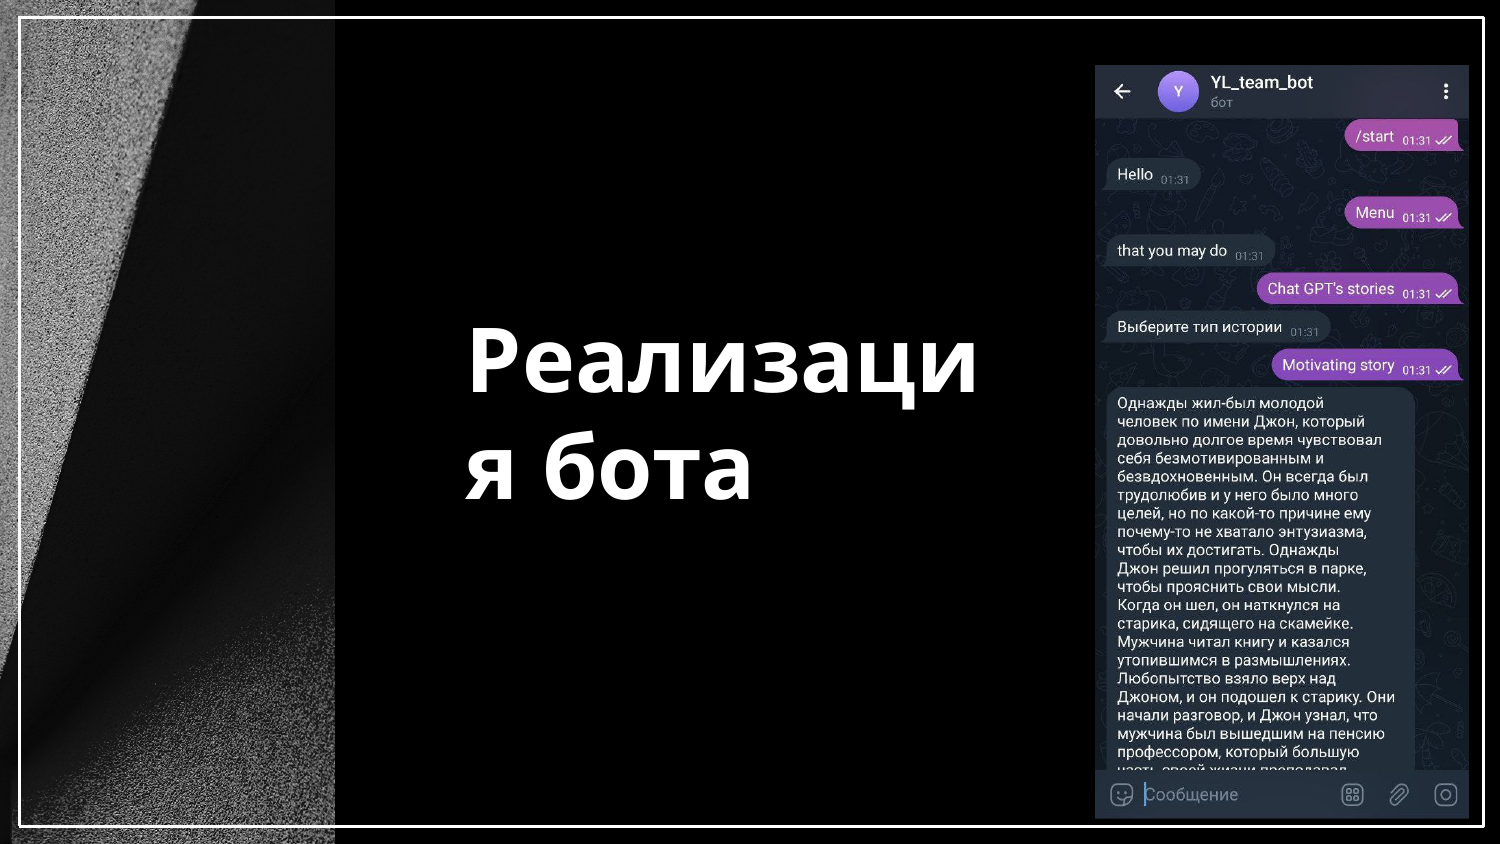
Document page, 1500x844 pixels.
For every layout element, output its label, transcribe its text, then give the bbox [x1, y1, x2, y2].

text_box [18, 15, 336, 827]
picture [1094, 64, 1470, 819]
picture [0, 0, 336, 844]
title Реализация бота [450, 287, 1047, 408]
